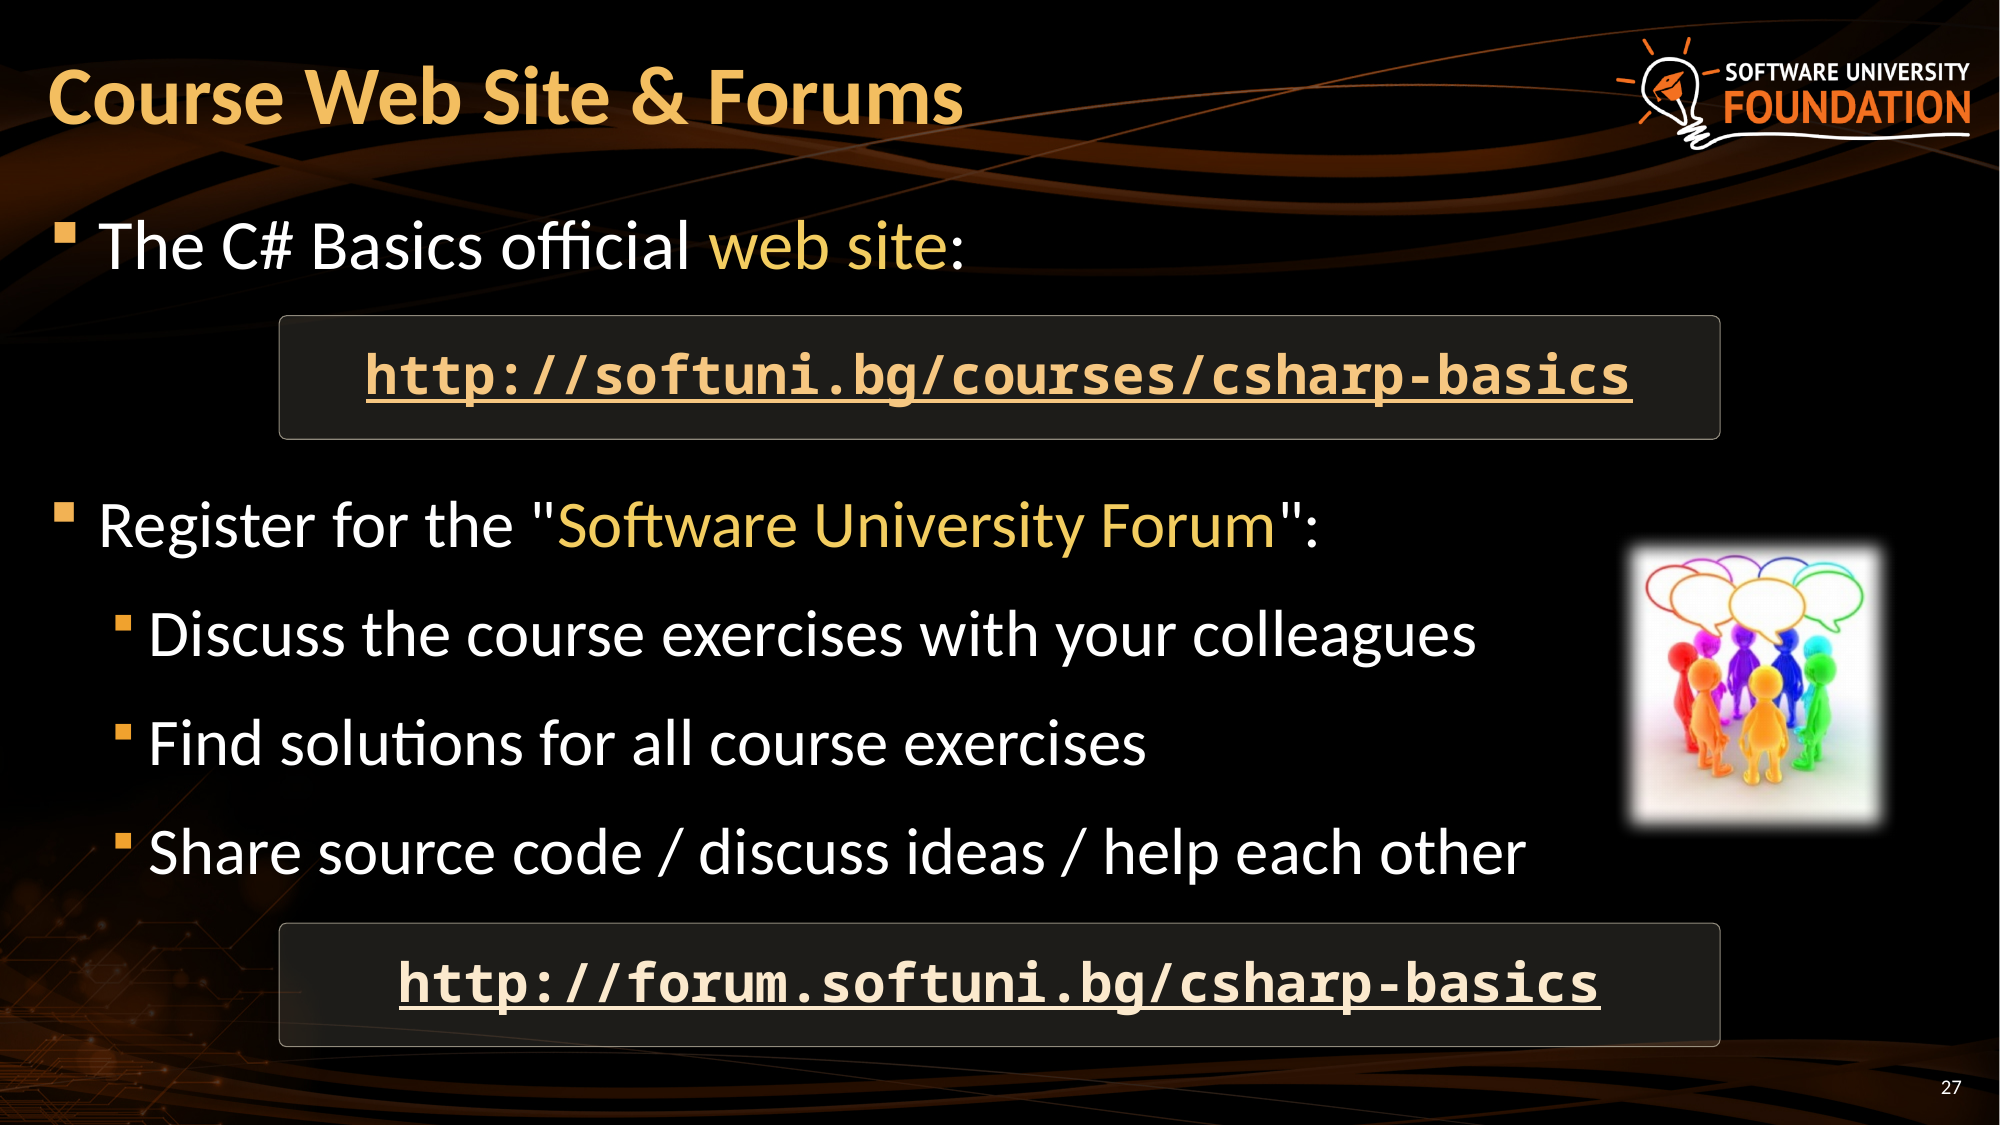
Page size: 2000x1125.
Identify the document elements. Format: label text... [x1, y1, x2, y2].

text_box http://softuni.bg/courses/csharp-basics [279, 315, 1721, 440]
text_box http://forum.softuni.bg/csharp-basics [279, 923, 1721, 1047]
list The C# Basics official web site: Register for the "Software University Forum": Discuss the course exercises with your colleagues Find solutions for all course exercises Share source code / discuss ideas / help each other [31, 188, 1968, 1103]
picture [0, 0, 2000, 1125]
title Course Web Site & Forums [30, 6, 1602, 189]
